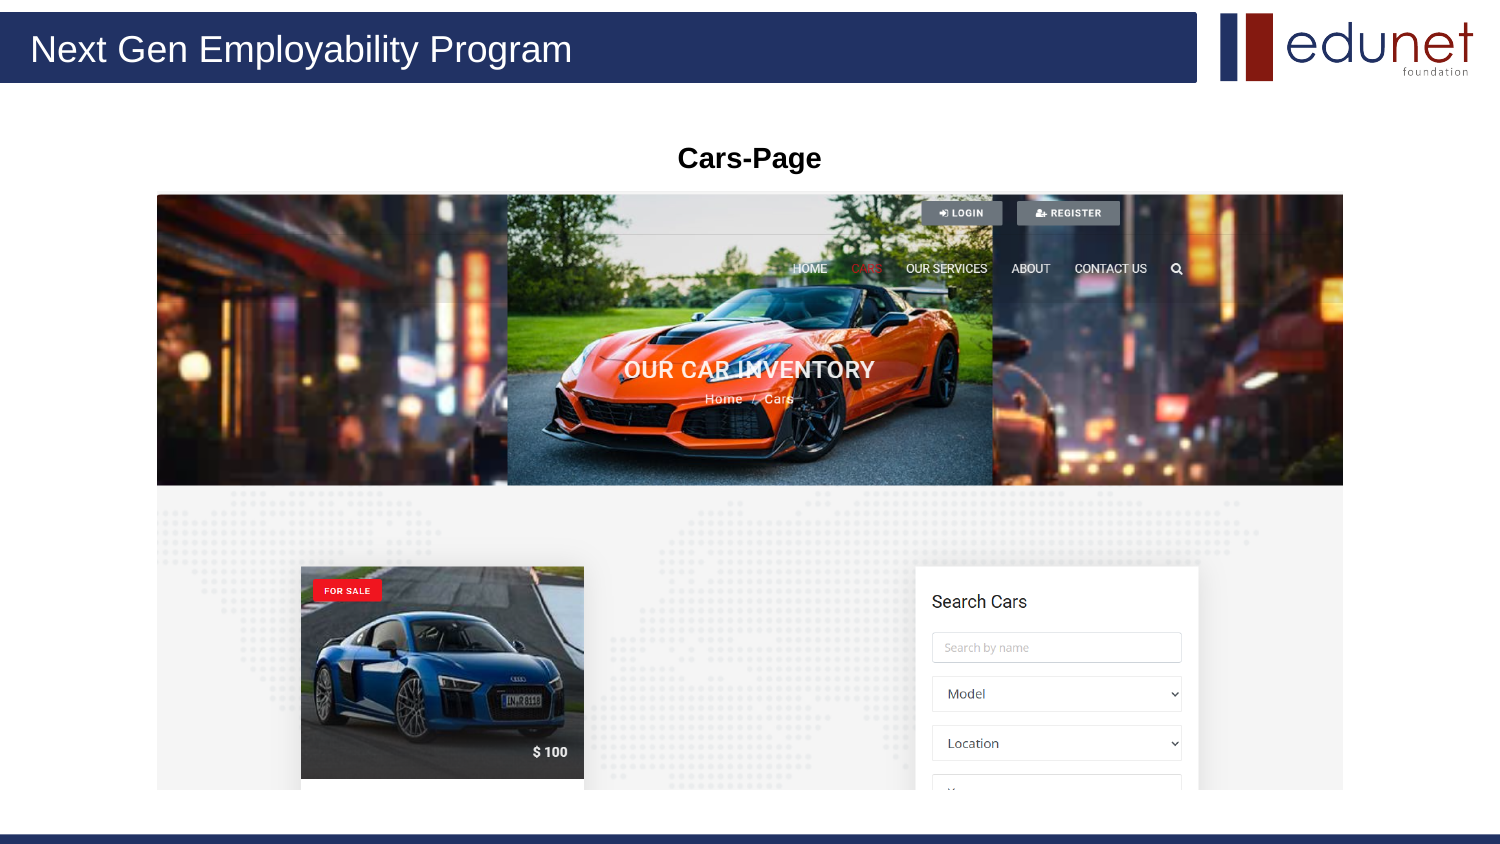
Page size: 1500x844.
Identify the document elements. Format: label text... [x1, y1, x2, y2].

title Cars-Page [103, 105, 1397, 208]
picture [1279, 14, 1482, 83]
picture [157, 191, 1343, 791]
